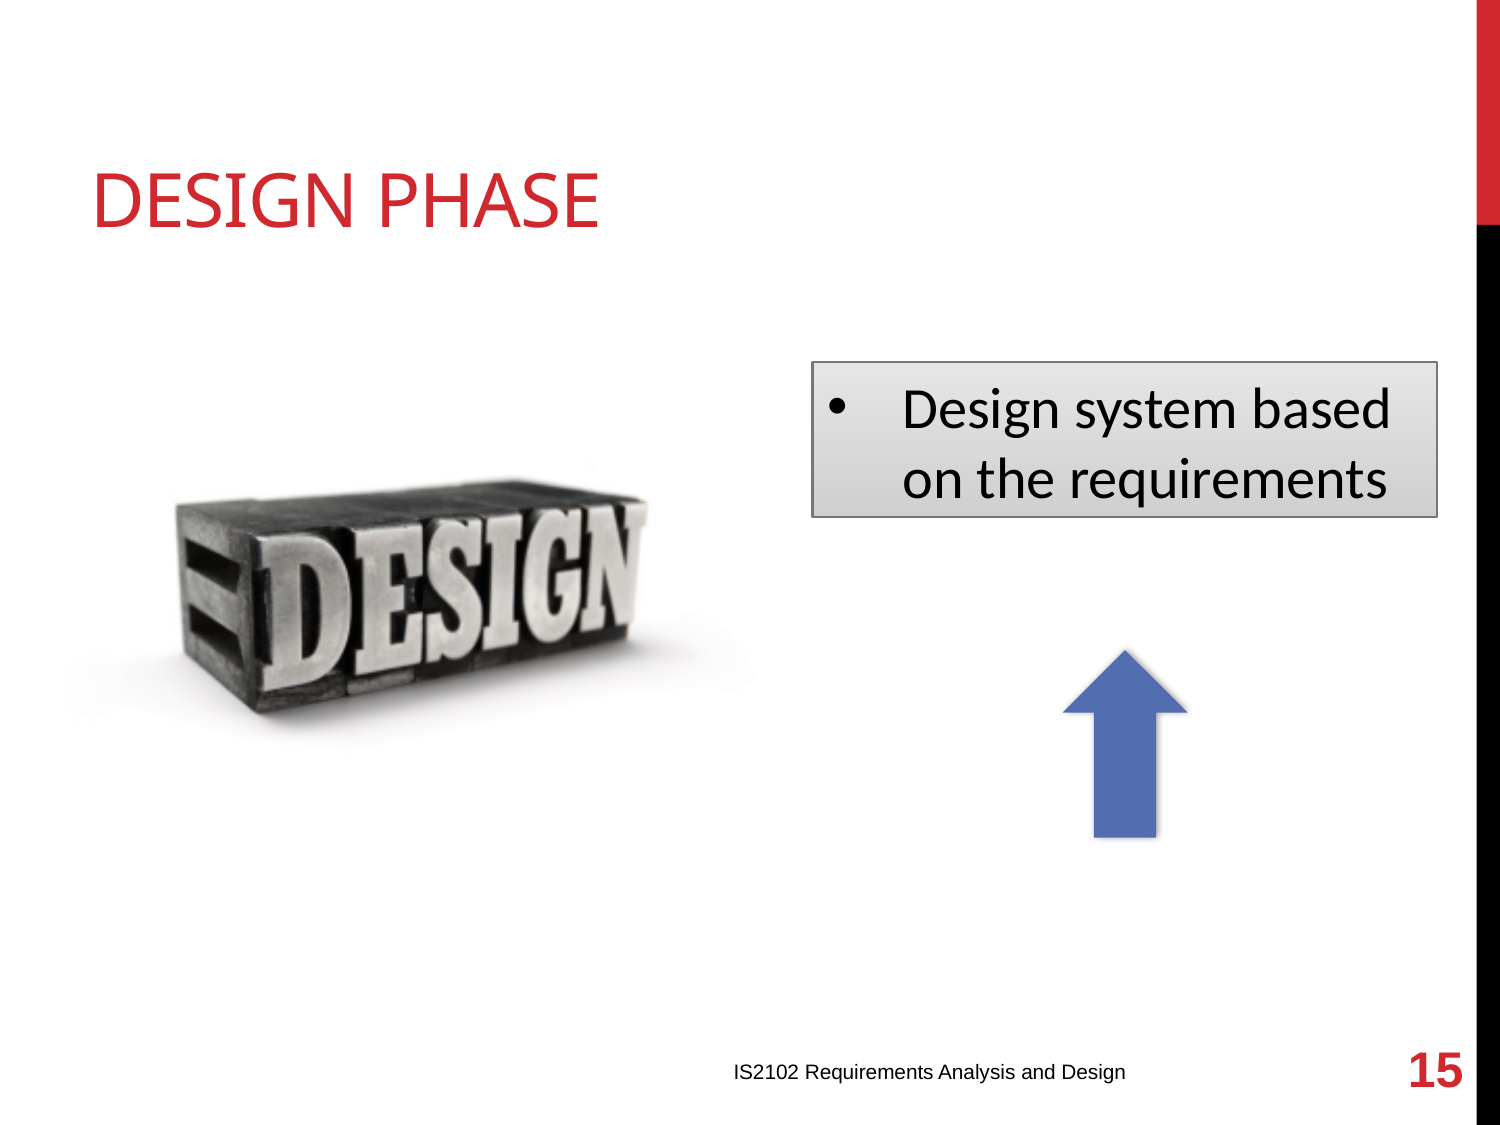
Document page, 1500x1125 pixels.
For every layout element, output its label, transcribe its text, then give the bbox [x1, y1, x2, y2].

text_box [1061, 649, 1189, 839]
footer IS2102 Requirements Analysis and Design [718, 1051, 1238, 1112]
text_box Design system based on the requirements [895, 361, 1438, 518]
title Design Phase [75, 25, 1025, 250]
picture [0, 274, 886, 863]
slide_number 15 [1262, 1037, 1479, 1098]
